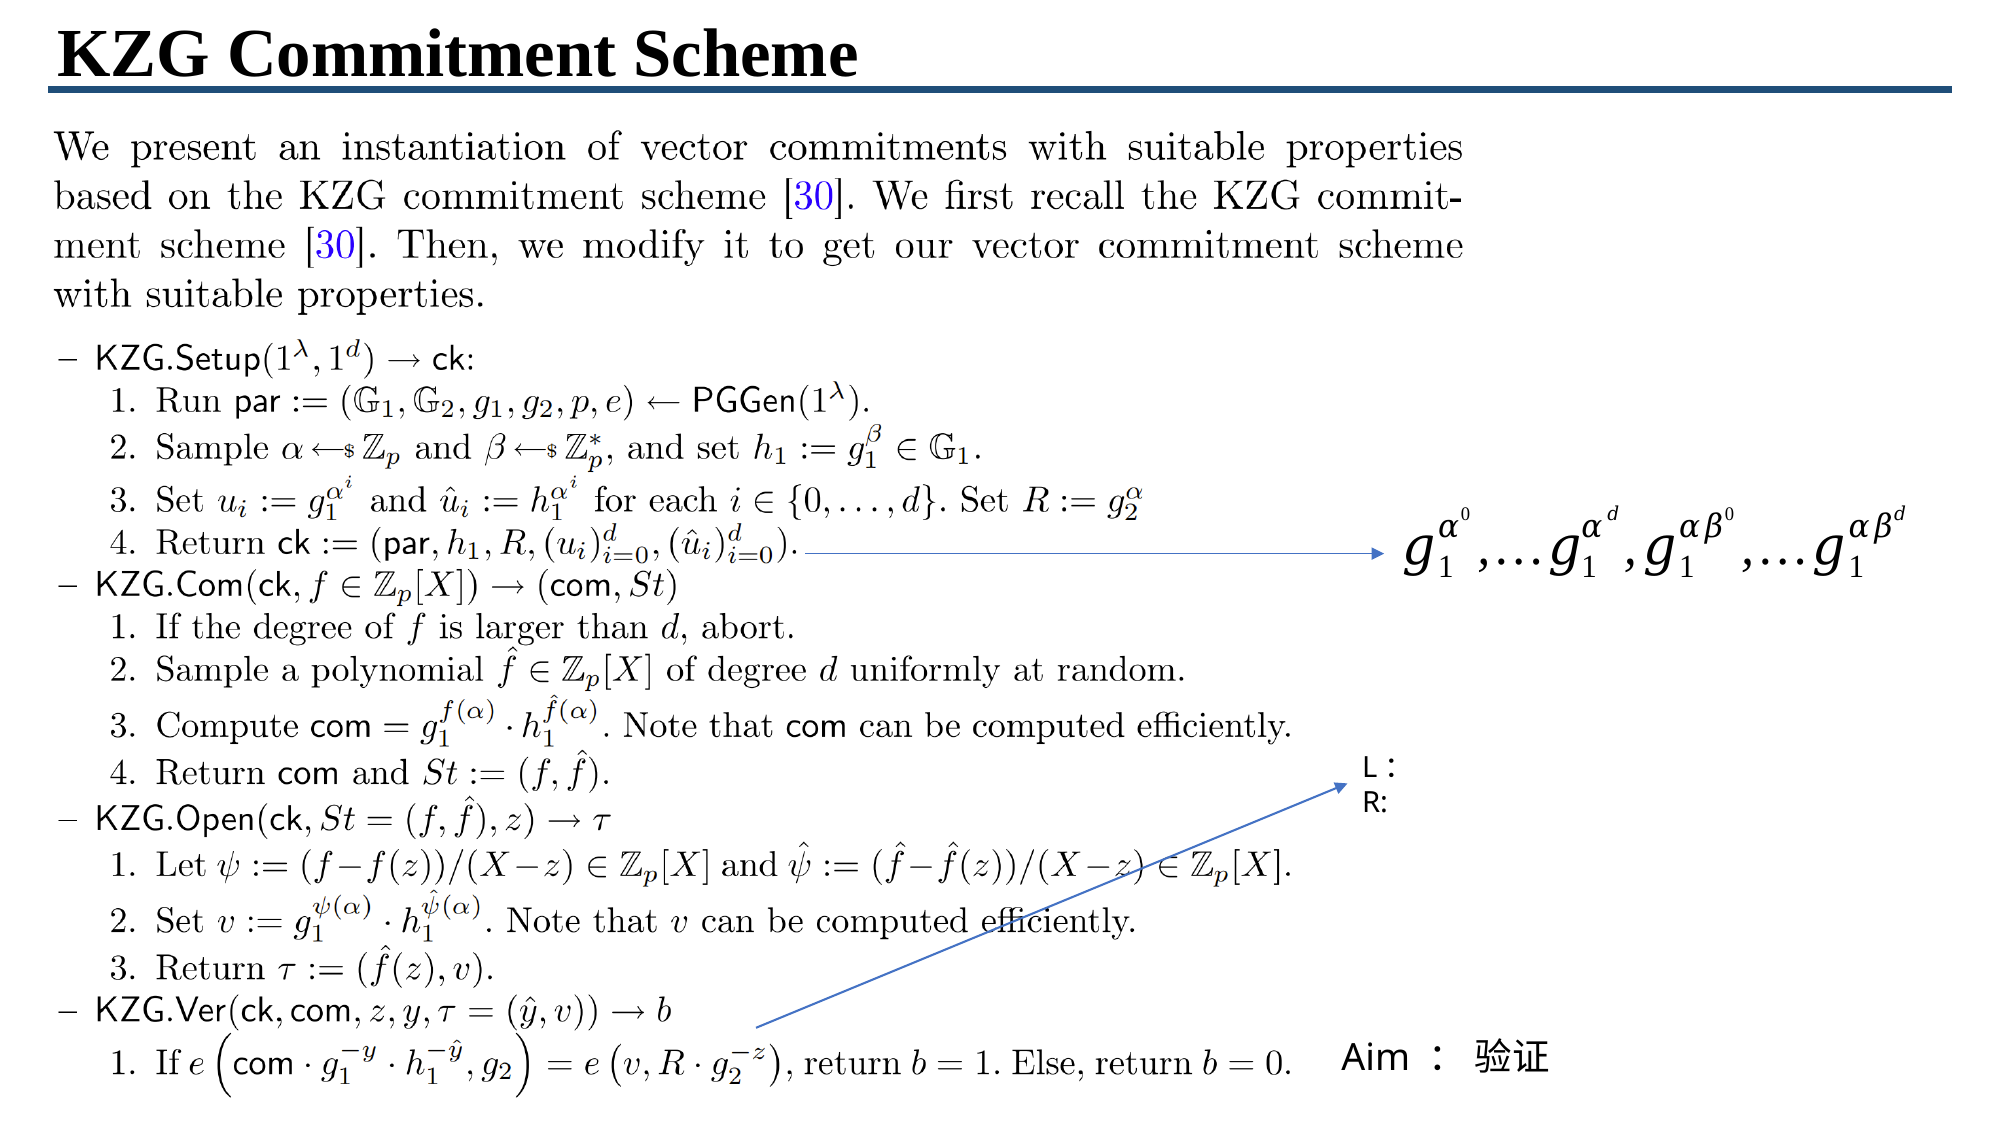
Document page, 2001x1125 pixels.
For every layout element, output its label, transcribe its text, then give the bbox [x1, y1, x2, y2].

text_box [1385, 452, 1726, 513]
picture [48, 116, 1484, 316]
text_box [755, 805, 1348, 1028]
text_box KZG Commitment Scheme [42, 0, 1208, 98]
picture [48, 333, 1385, 1098]
